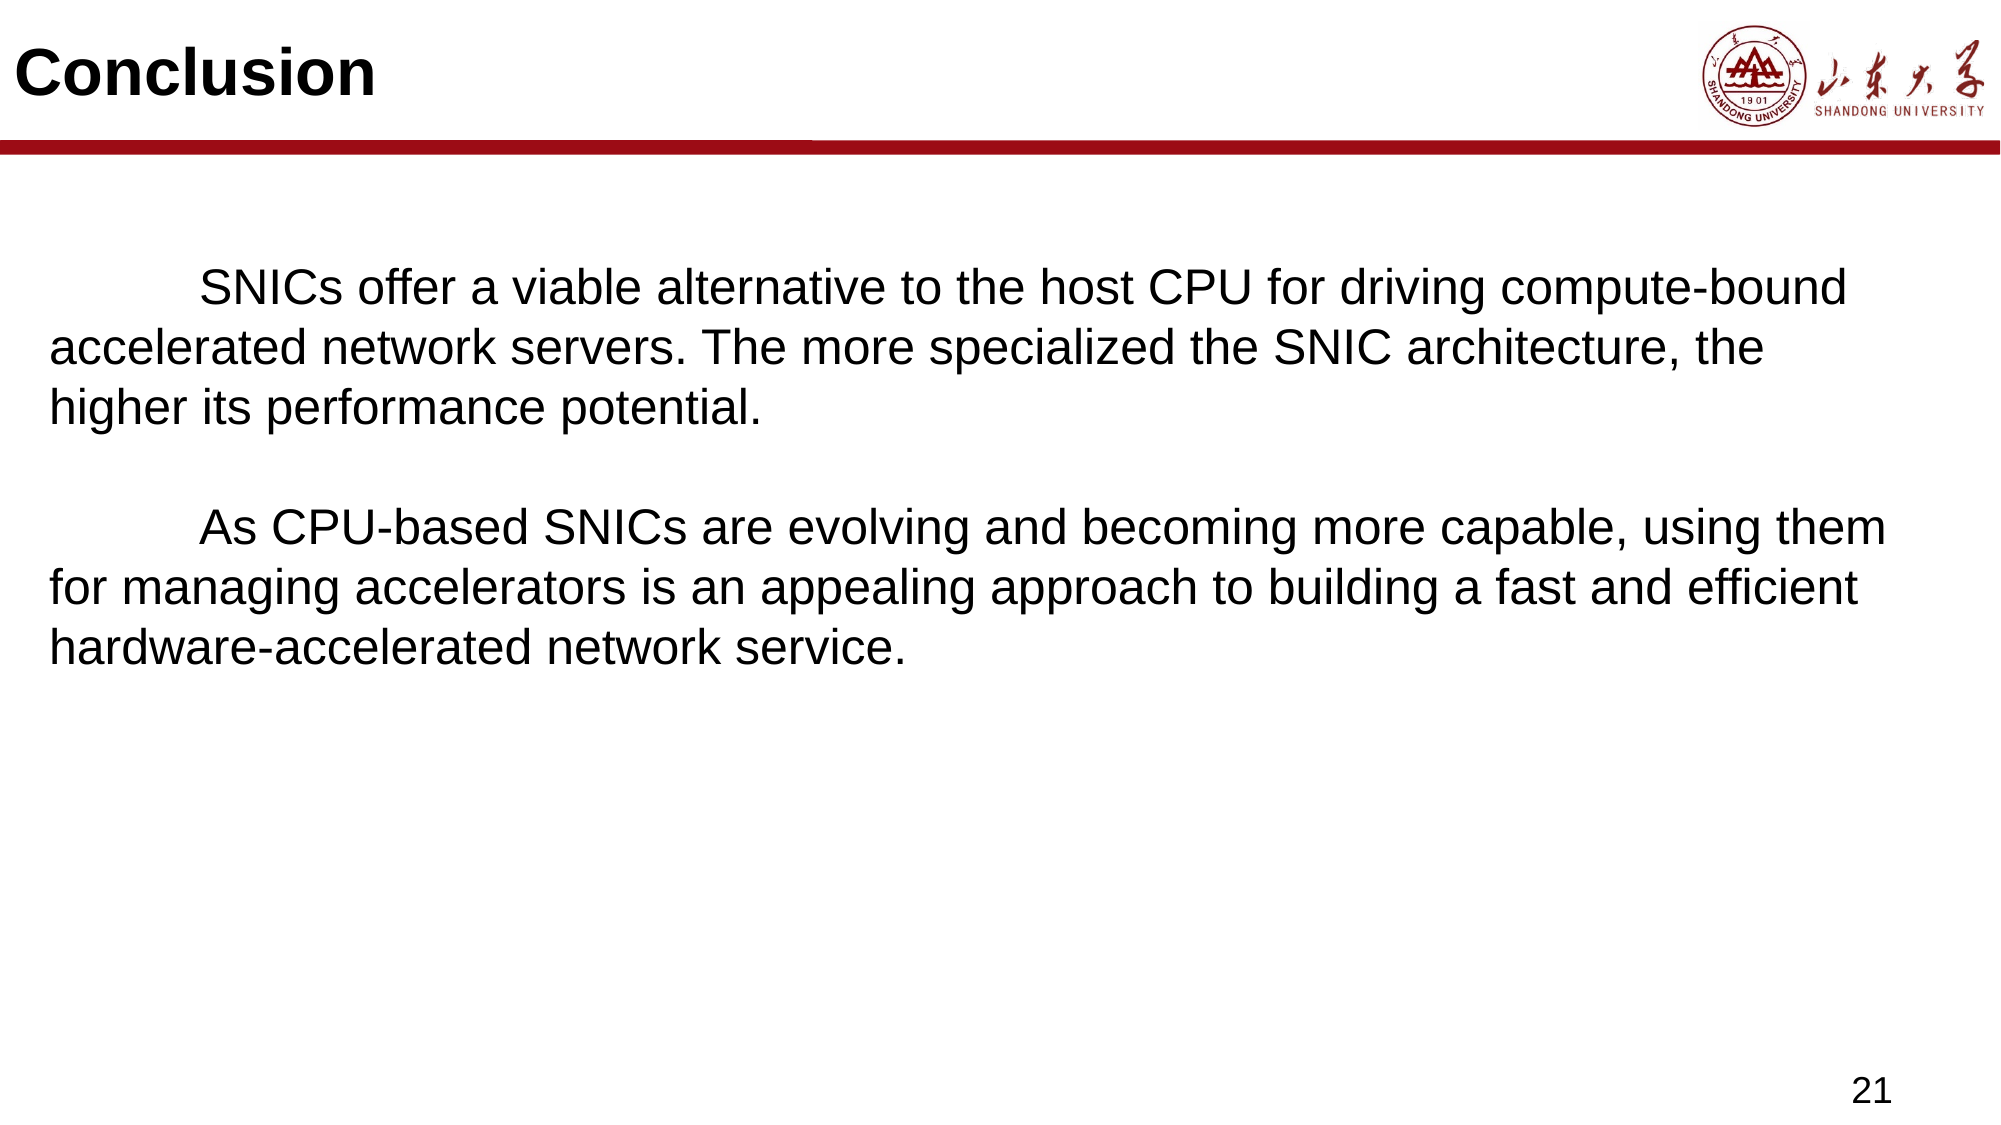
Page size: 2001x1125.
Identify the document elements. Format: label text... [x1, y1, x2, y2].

text_box SNICs offer a viable alternative to the host CPU for driving compute-bound accelerated network servers. The more specialized the SNIC architecture, the higher its performance potential. As CPU-based SNICs are evolving and becoming more capable, using them for managing accelerators is an appealing approach to building a fast and efficient hardware-accelerated network service. [34, 246, 1916, 682]
slide_number 21 [1836, 1058, 2000, 1125]
picture [1698, 21, 1810, 31]
title Conclusion [0, 31, 2000, 144]
